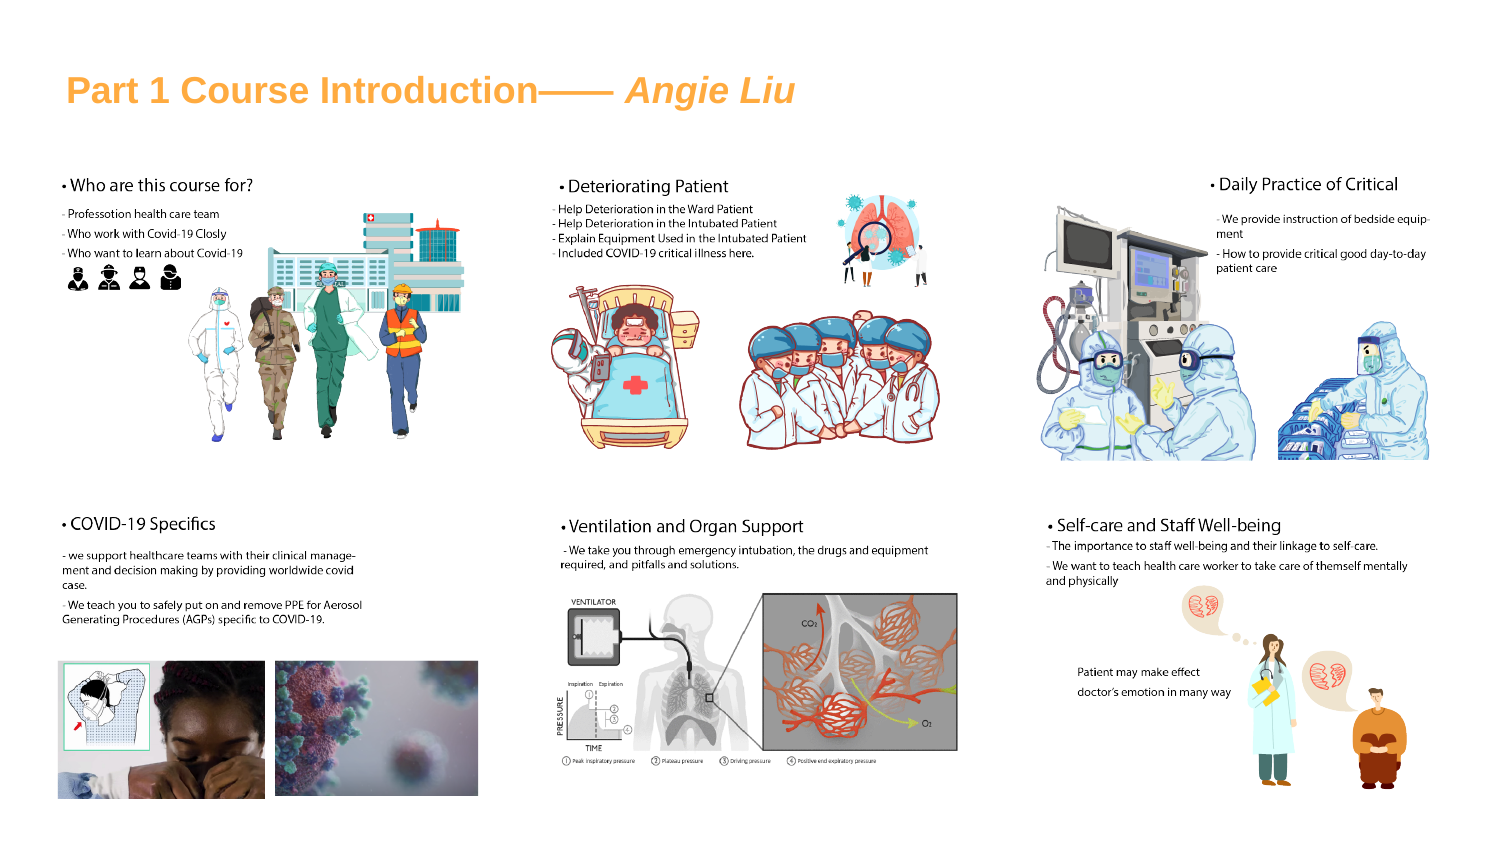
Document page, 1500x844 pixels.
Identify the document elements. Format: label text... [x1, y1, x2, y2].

picture [50, 167, 482, 473]
text_box Part 1 Course Introduction—— Angie Liu [51, 51, 819, 137]
picture [538, 506, 970, 812]
picture [51, 507, 482, 813]
picture [538, 169, 970, 475]
picture [1027, 167, 1458, 473]
picture [1027, 506, 1459, 812]
